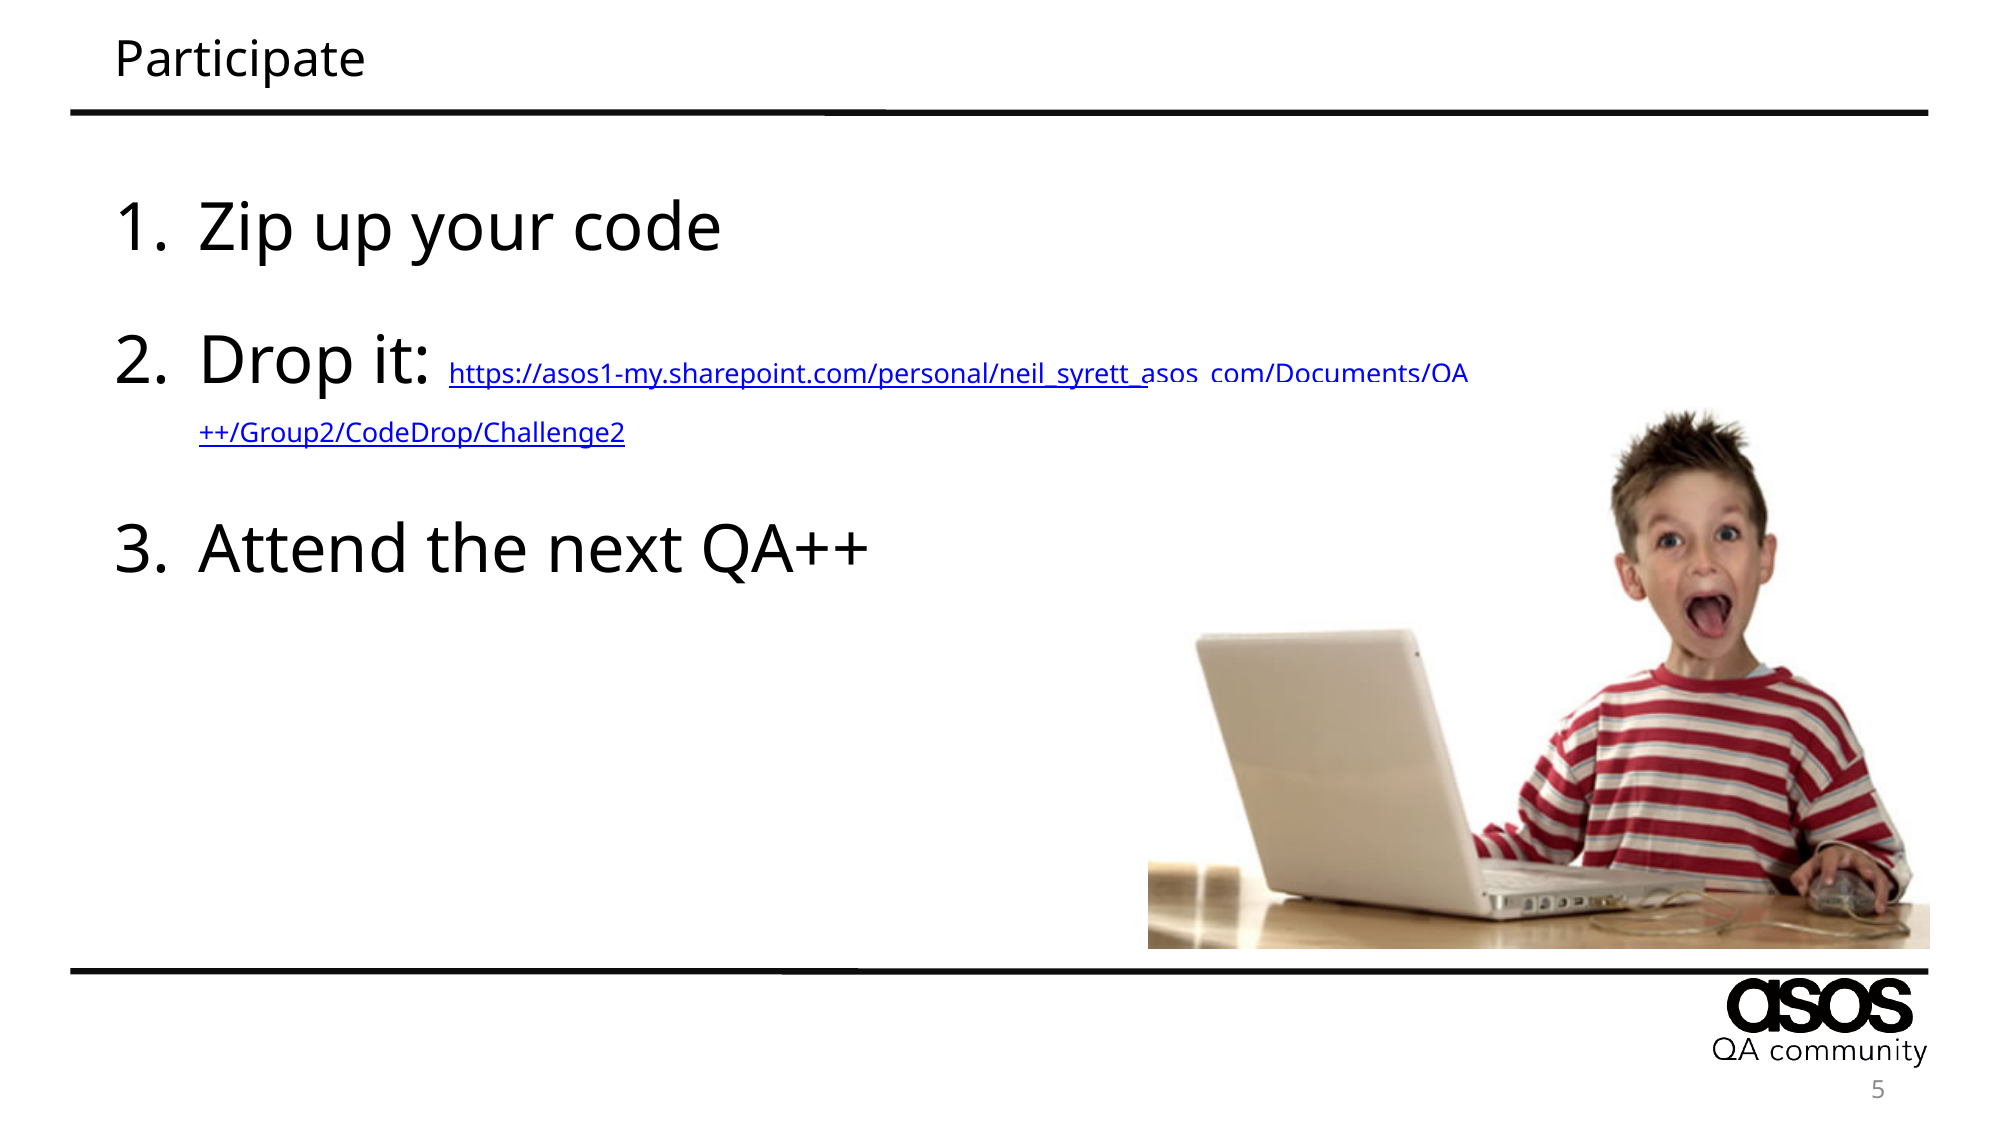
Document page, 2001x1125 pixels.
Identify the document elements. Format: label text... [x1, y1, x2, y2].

slide_number 5 [1433, 1060, 1900, 1121]
list Zip up your code Drop it: https://asos1-my.sharepoint.com/personal/neil_syrett_asos_com/Documents/QA++/Group2/CodeDrop/Challenge2 Attend the next QA++ [99, 136, 1900, 949]
picture [1147, 382, 1930, 949]
title Participate [99, 19, 1900, 102]
picture [1711, 978, 1928, 1069]
